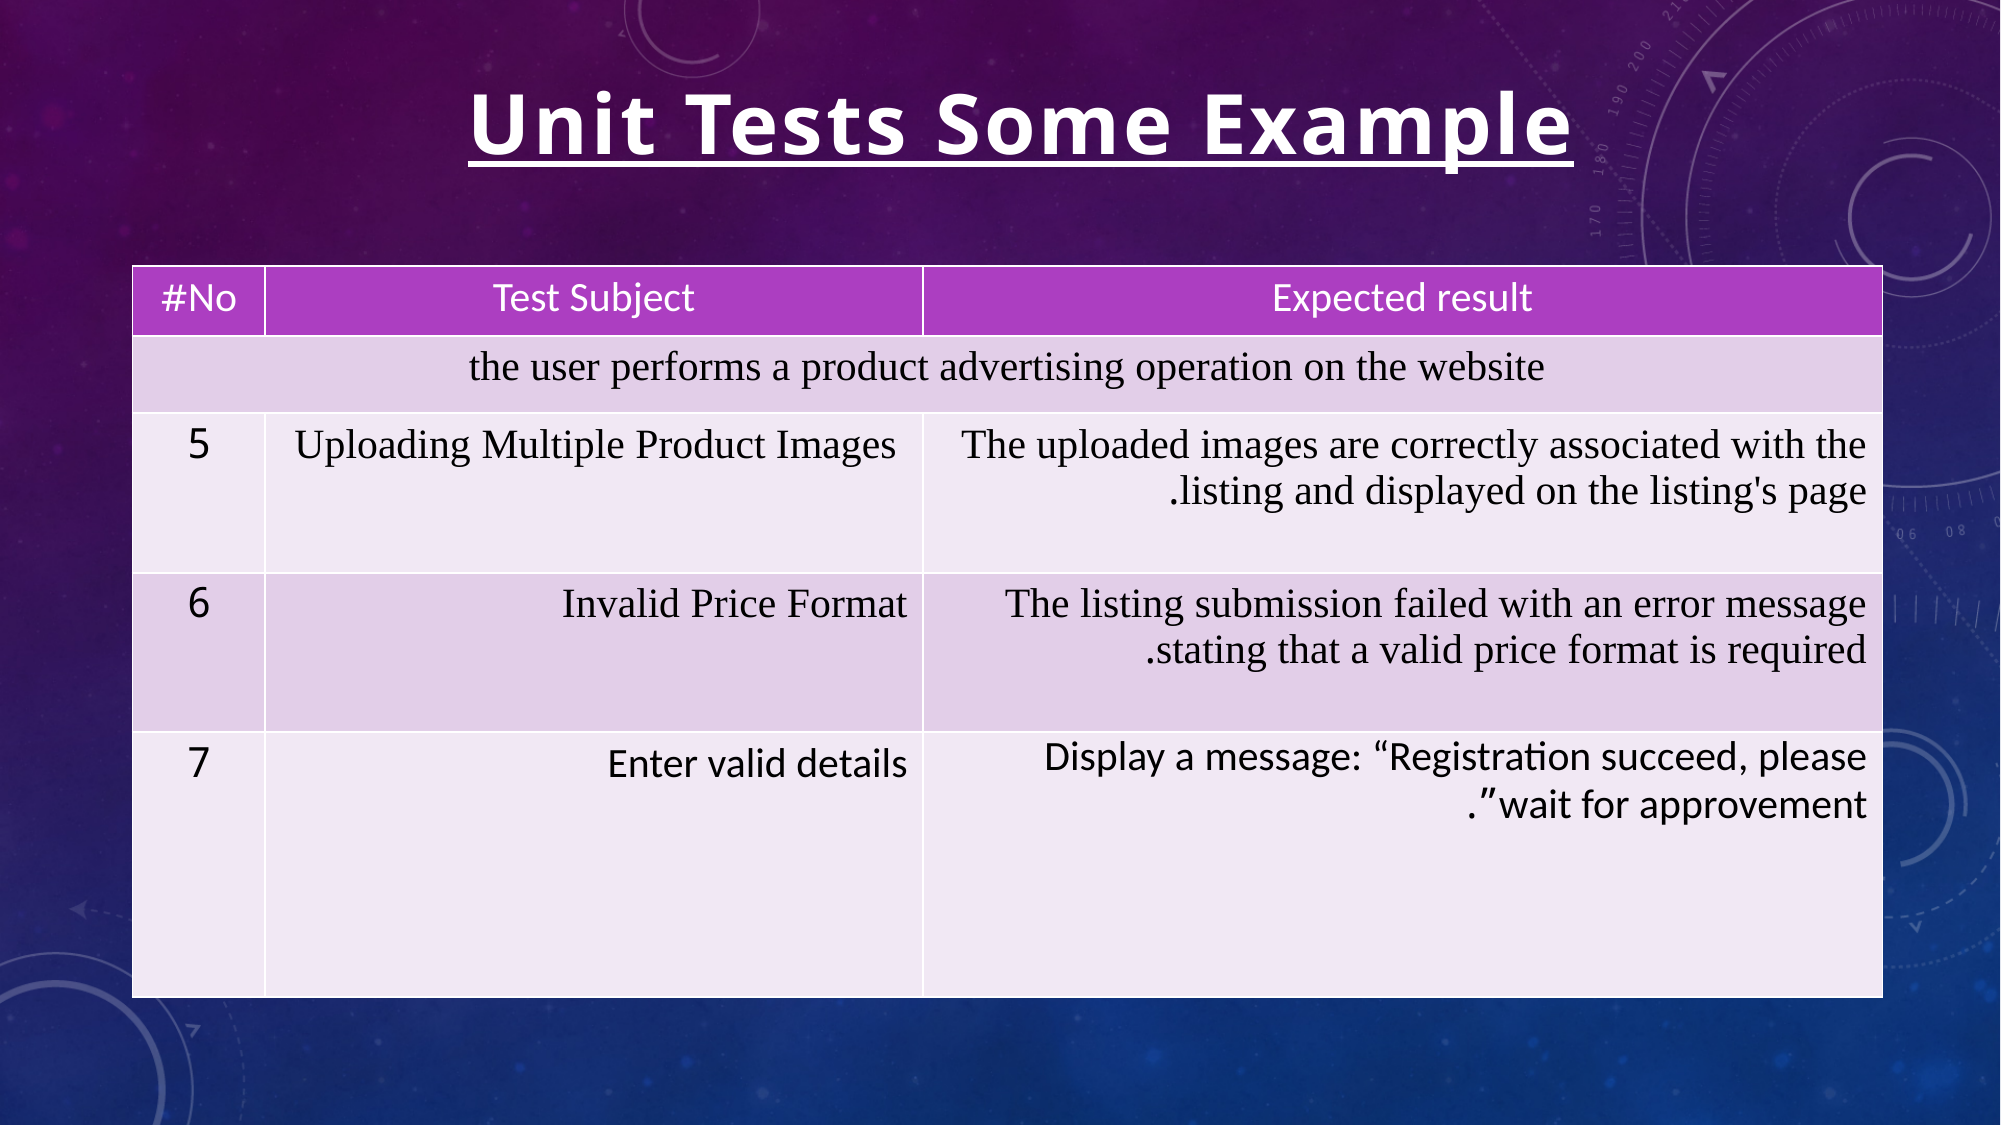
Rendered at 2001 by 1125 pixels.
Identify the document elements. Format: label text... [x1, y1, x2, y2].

picture [0, 0, 2001, 1125]
table_cell the user performs a product advertising operation on the website [133, 337, 1882, 412]
table_header Test Subject​ [266, 267, 922, 335]
table_cell 7​ [133, 733, 264, 996]
text_box Unit Tests Some Example [449, 70, 1598, 181]
table_cell The uploaded images are correctly associated with the listing and displayed on the listing's page. [924, 414, 1882, 572]
table_cell Uploading Multiple Product Images [266, 414, 922, 572]
table_cell Invalid Price Format [266, 574, 922, 731]
table_header No#​ [133, 267, 264, 335]
table_header Expected result​ [924, 267, 1882, 335]
table_cell Display a message: “Registration succeed, please wait for approvement”.​ ​ [924, 733, 1882, 996]
table_cell Enter valid details​ [266, 733, 922, 996]
table_cell 6​ [133, 574, 264, 731]
table_cell 5​ [133, 414, 264, 572]
table_cell The listing submission failed with an error message stating that a valid price format is required. [924, 574, 1882, 731]
